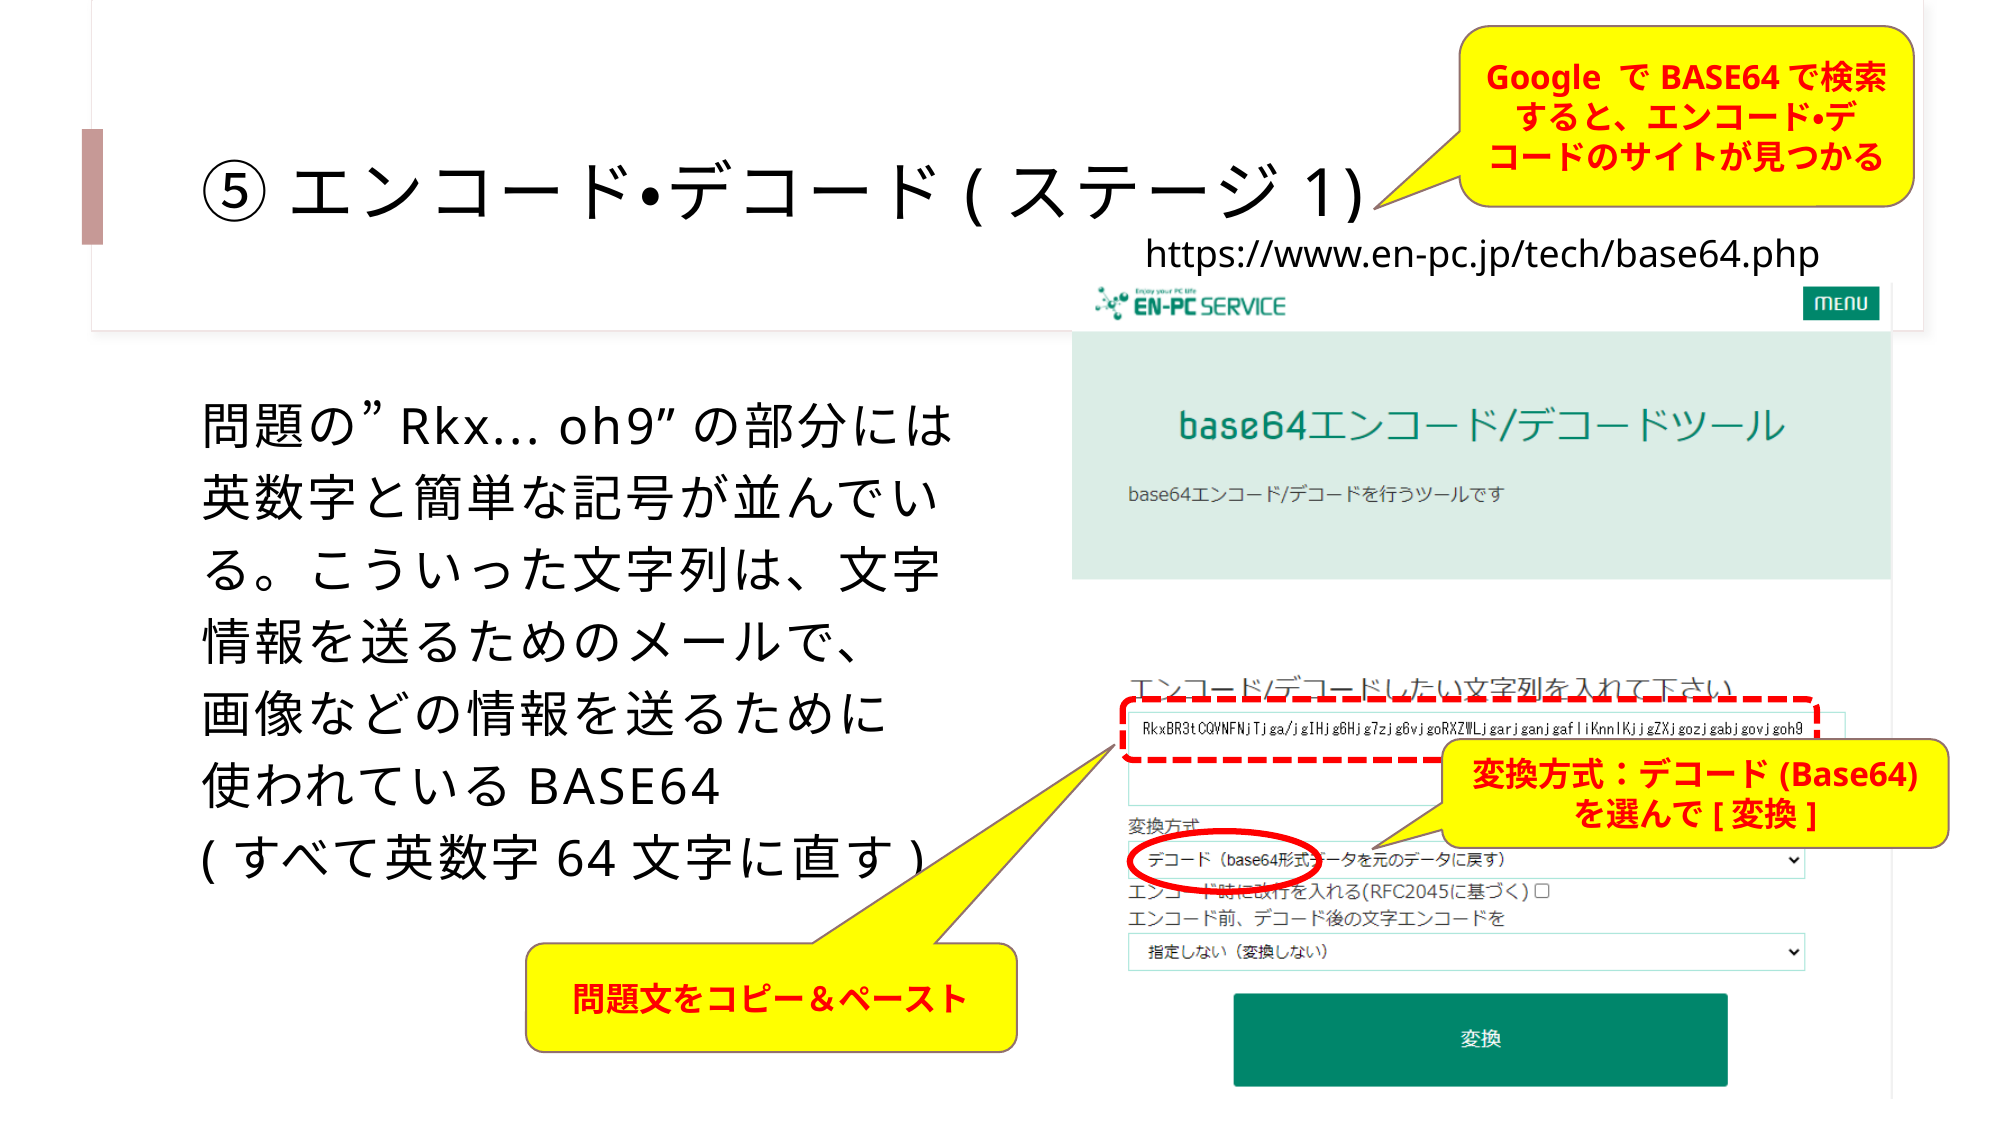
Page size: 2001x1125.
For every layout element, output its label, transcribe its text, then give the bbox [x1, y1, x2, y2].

list 問題の”Rkx... oh9”の部分には英数字と簡単な記号が並んでいる。こういった文字列は、文字情報を送るためのメールで、 画像などの情報を送るために 使われているBASE64 (すべて英数字64文字に直す) [183, 364, 1000, 971]
text_box 変換方式：デコード(Base64) を選んで[変換] [1893, 738, 1950, 849]
title ⑤エンコード・デコード(ステージ1) [183, 90, 1851, 284]
text_box Google でBASE64で検索すると、エンコード・デコードのサイトが見つかる [1373, 25, 1915, 211]
text_box https://www.en-pc.jp/tech/base64.php [1045, 222, 1920, 283]
picture [1072, 235, 1893, 1099]
text_box 問題文をコピー＆ペースト [524, 771, 1072, 1054]
